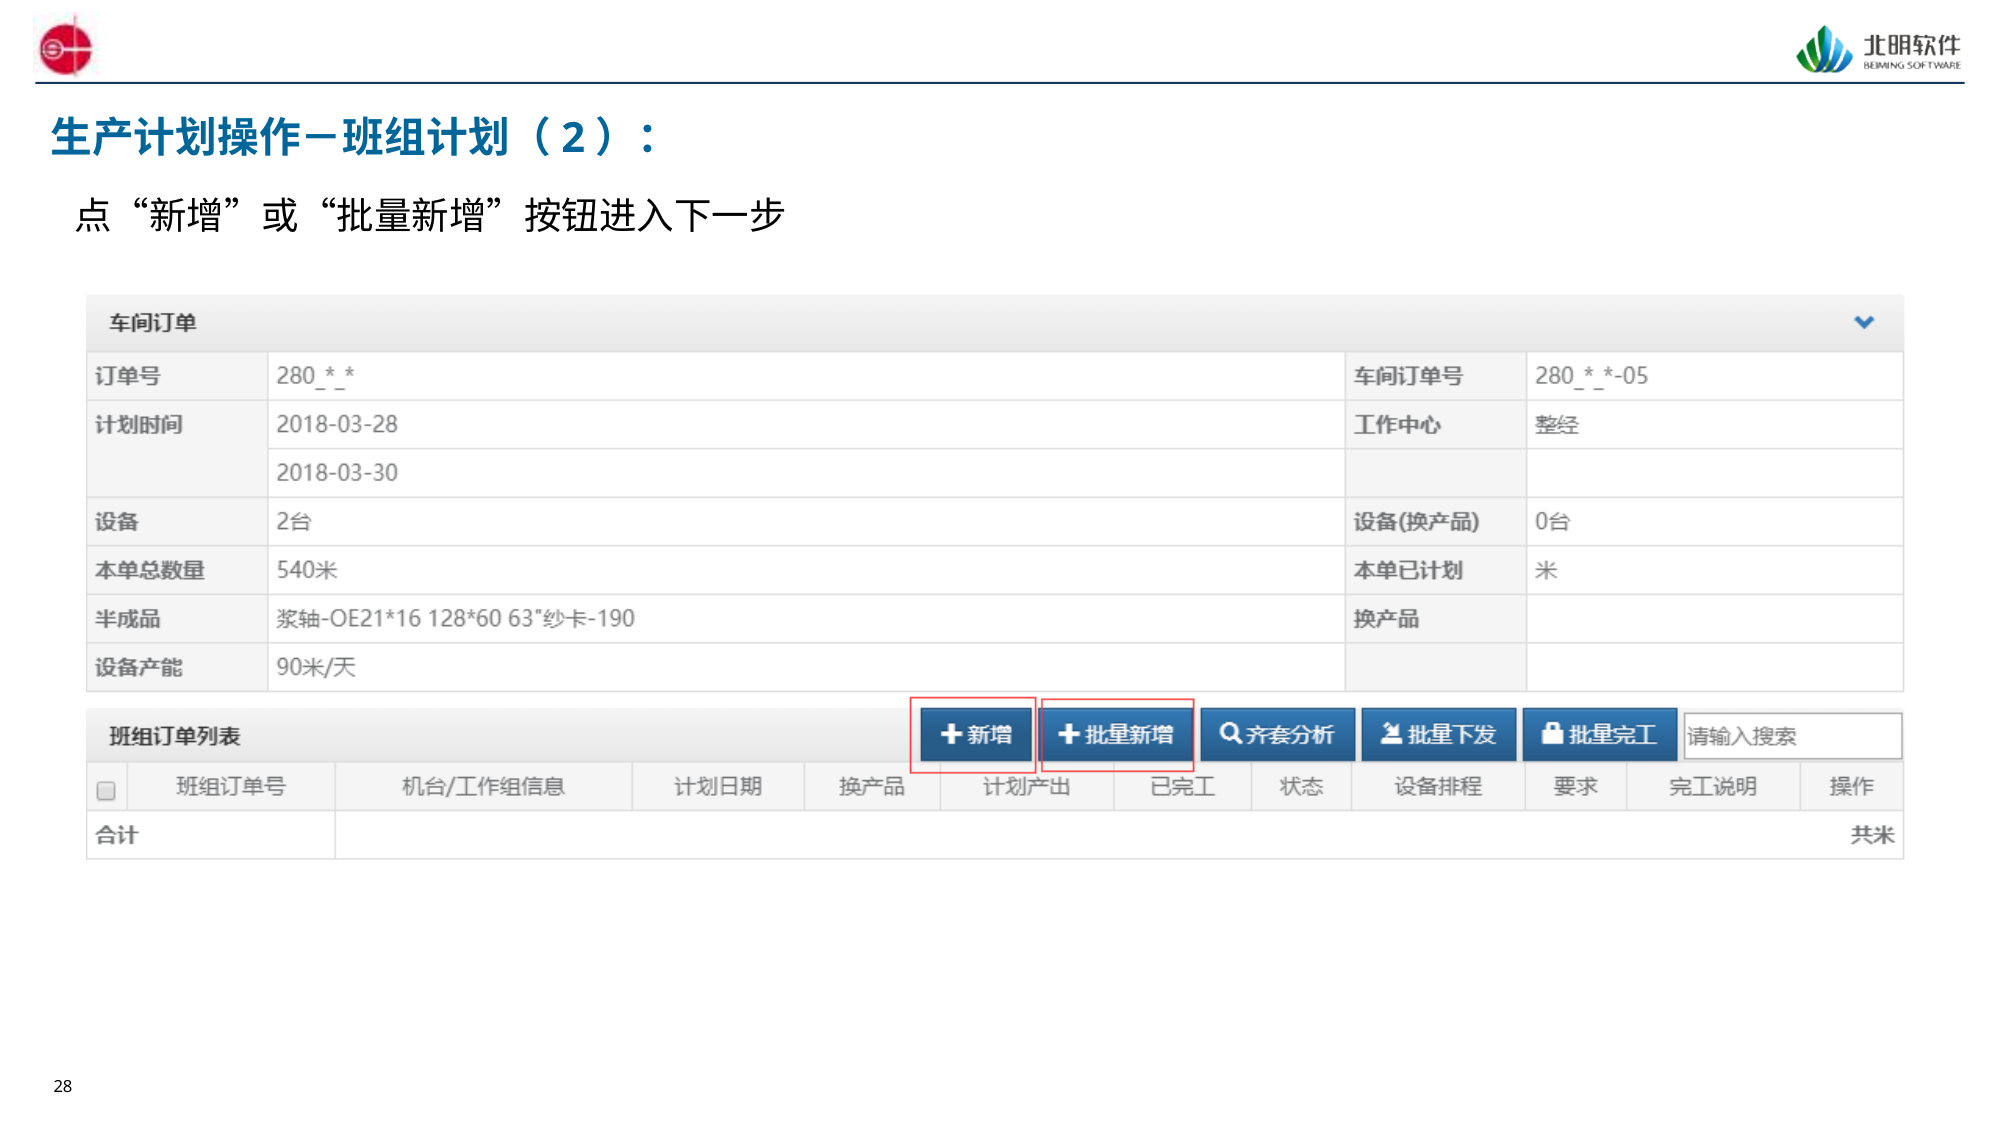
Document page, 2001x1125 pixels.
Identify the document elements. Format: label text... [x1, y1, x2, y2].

picture [33, 12, 99, 81]
text_box 生产计划操作－班组计划（2）： [35, 103, 1965, 218]
picture [1795, 22, 1965, 78]
text_box 点“新增”或“批量新增”按钮进入下一步 [59, 184, 1874, 245]
picture [86, 290, 1914, 871]
